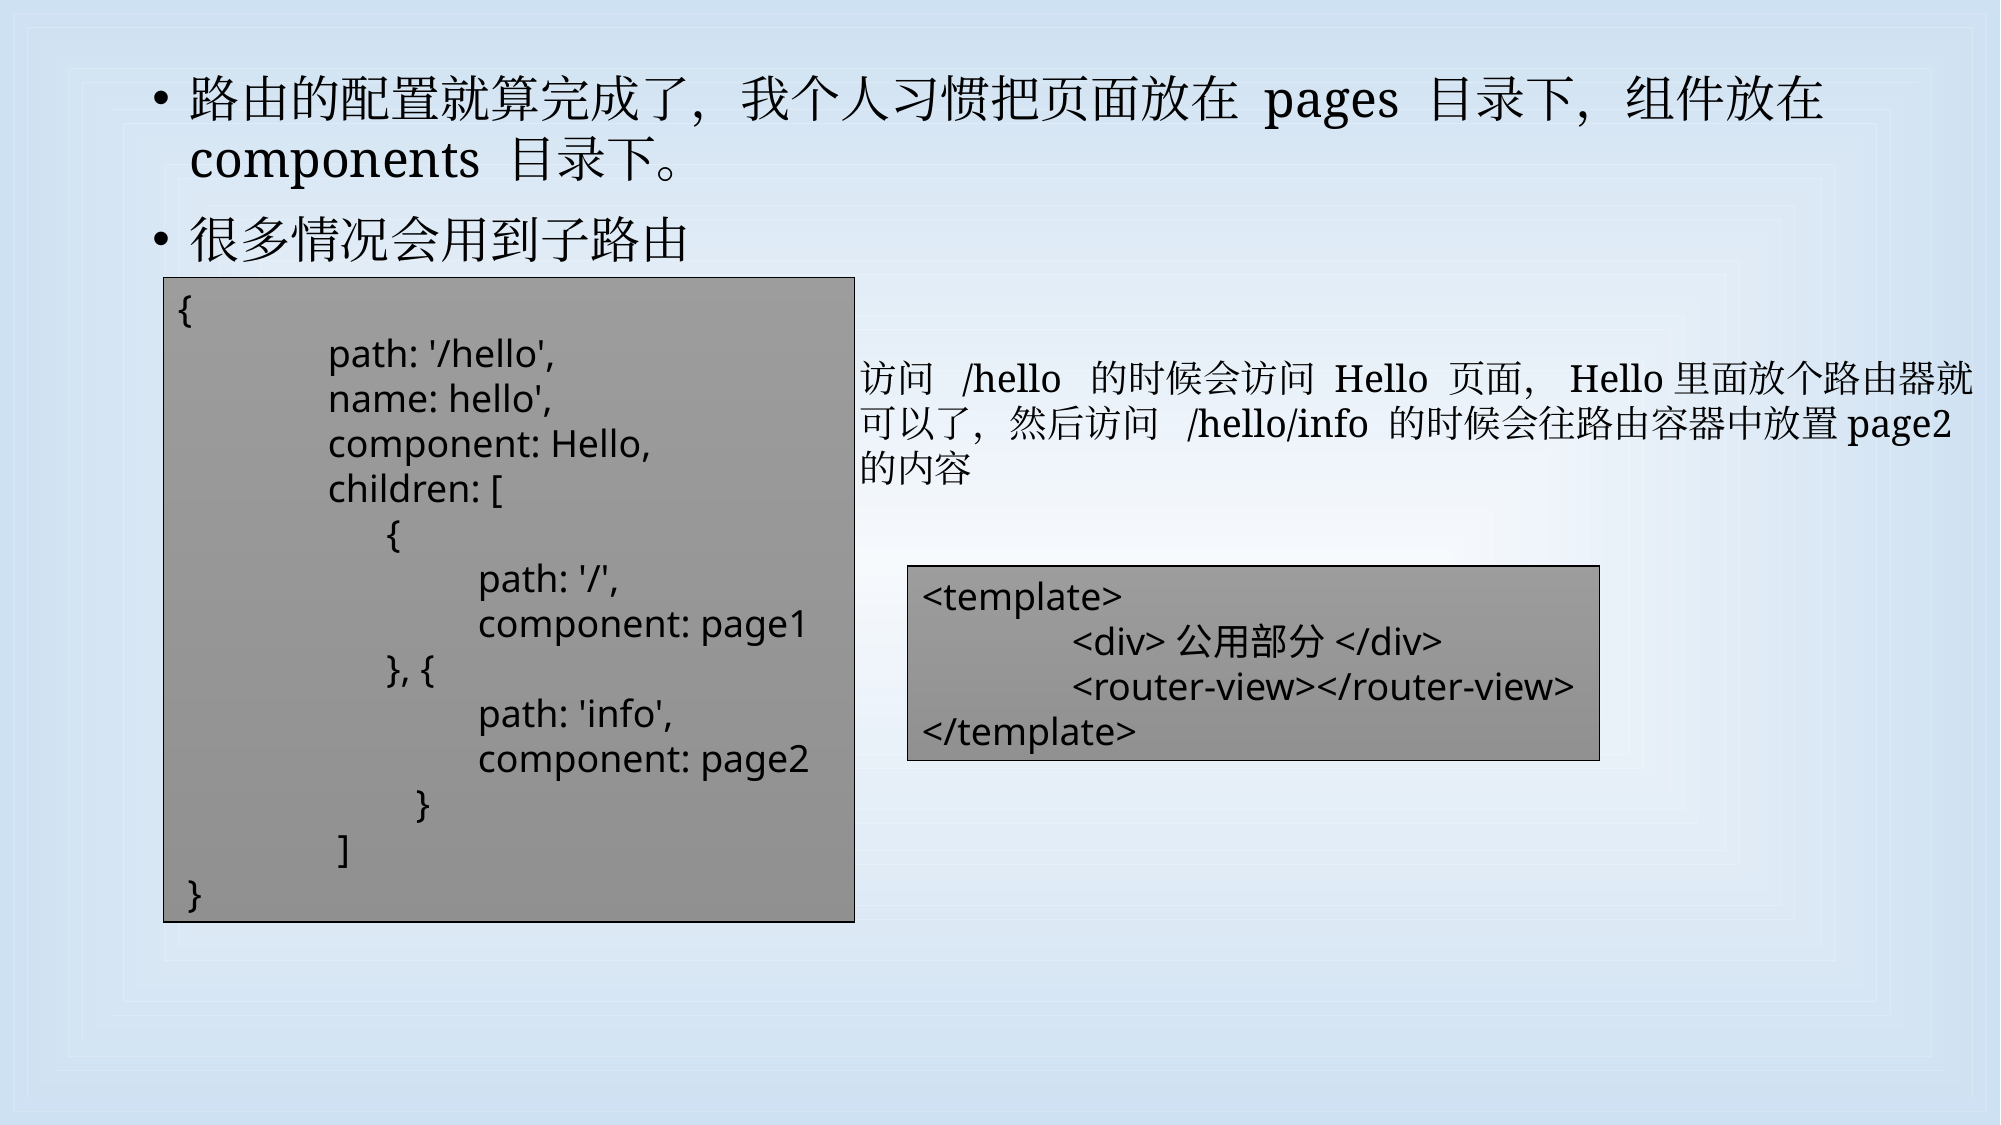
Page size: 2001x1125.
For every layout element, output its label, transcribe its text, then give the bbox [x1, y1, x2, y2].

text_box <template> <div>公用部分</div> <router-view></router-view> </template> [907, 565, 1600, 761]
text_box 访问 /hello 的时候会访问 Hello 页面，Hello里面放个路由器就 可以了，然后访问 /hello/info 的时候会往路由容器中放置page2 的内容 [844, 348, 2000, 498]
text_box { path: '/hello', name: hello', component: Hello, children: [ { path: '/', component: page1 }, { path: 'info', component: page2 } ] } [163, 277, 855, 923]
list 路由的配置就算完成了，我个人习惯把页面放在 pages 目录下，组件放在 components 目录下。 很多情况会用到子路由 [137, 59, 1863, 278]
